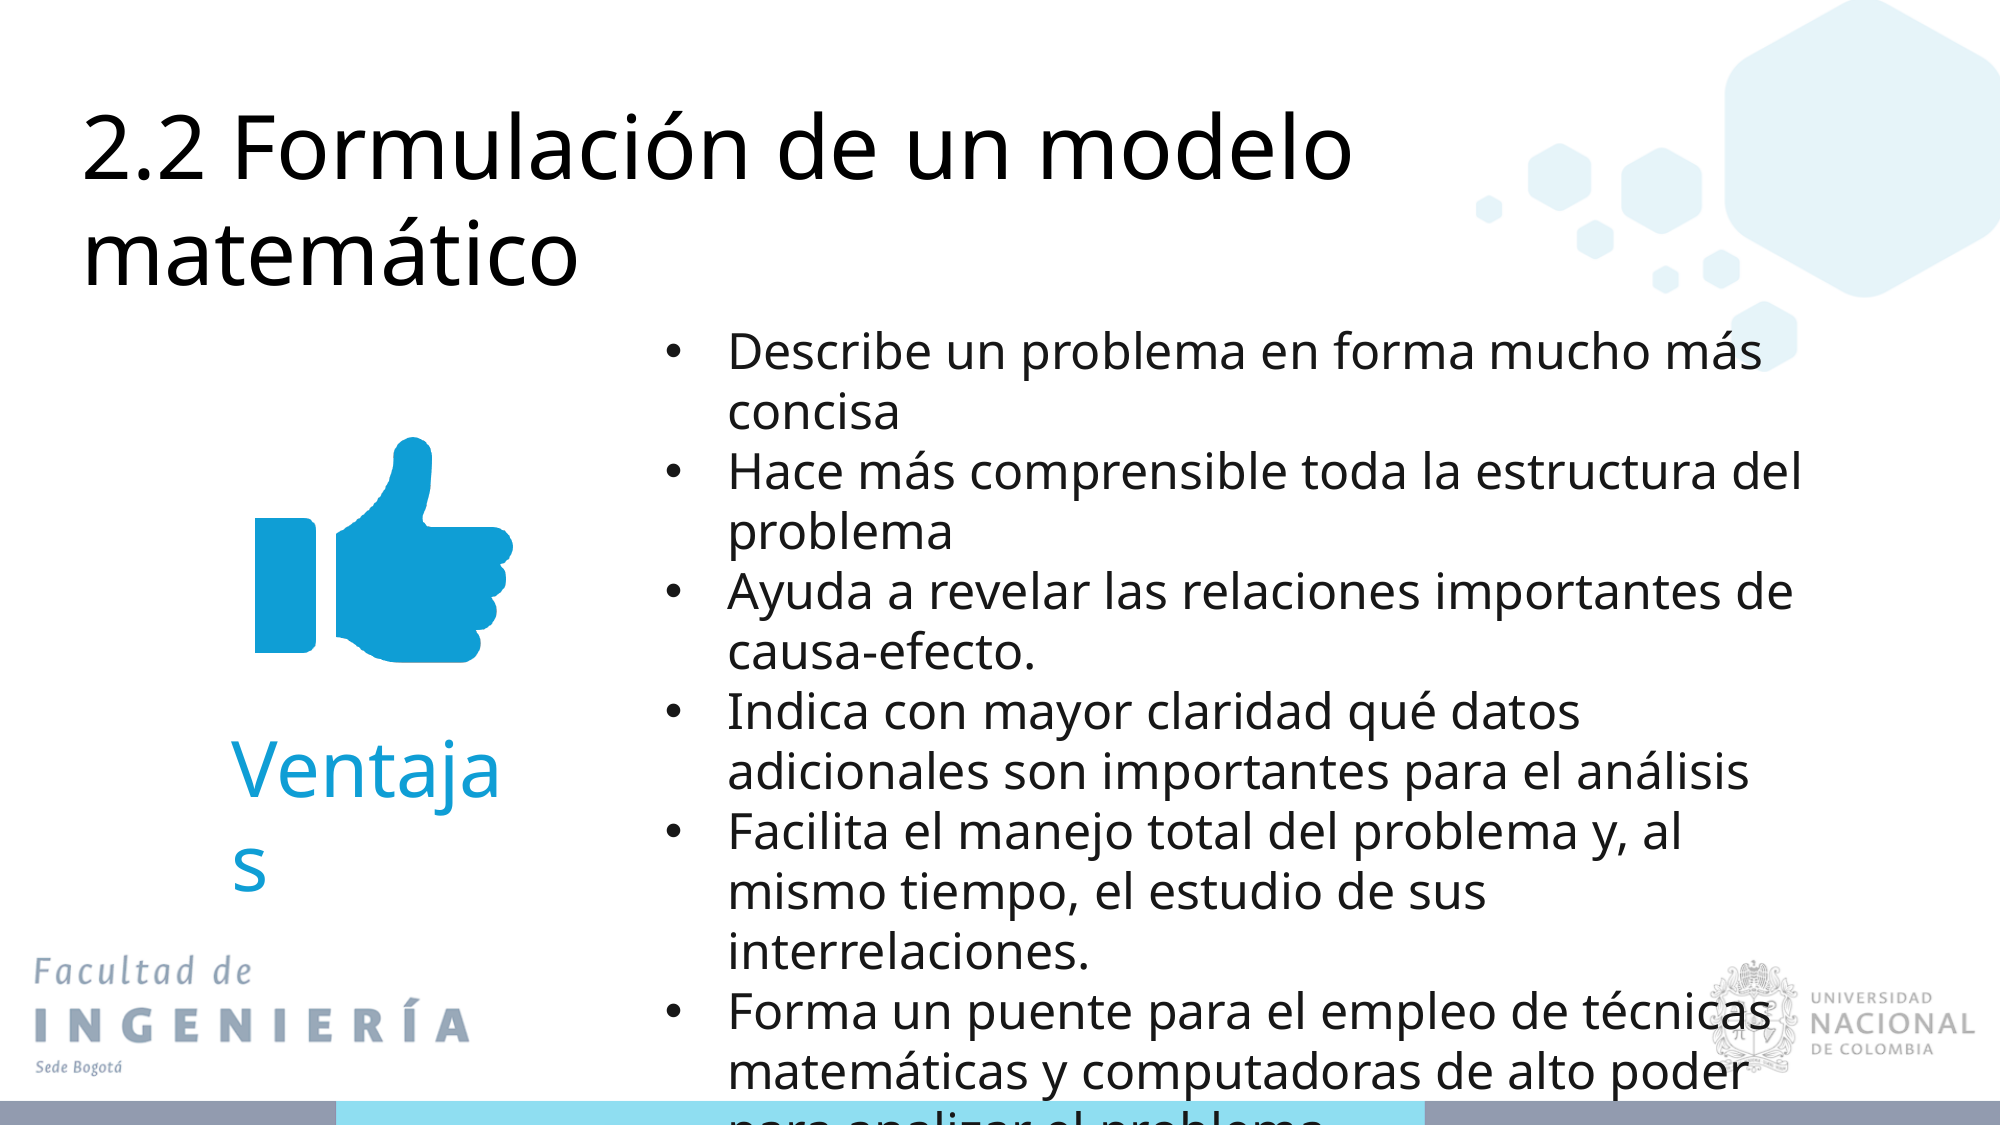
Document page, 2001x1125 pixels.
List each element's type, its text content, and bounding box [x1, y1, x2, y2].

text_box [0, 0, 2000, 1125]
picture [228, 394, 538, 704]
text_box Ventajas [216, 712, 550, 914]
text_box Describe un problema en forma mucho más concisa Hace más comprensible toda la estructura del problema Ayuda a revelar las relaciones importantes de causa-efecto. Indica con mayor claridad qué datos adicionales son importantes para el análisis Facilita el manejo total del problema y, al mismo tiempo, el estudio de sus interrelaciones. Forma un puente para el empleo de técnicas matemáticas y computadoras de alto poder para analizar el problema. [650, 312, 1859, 1125]
text_box 2.2 Formulación de un modelo matemático [66, 82, 1767, 311]
